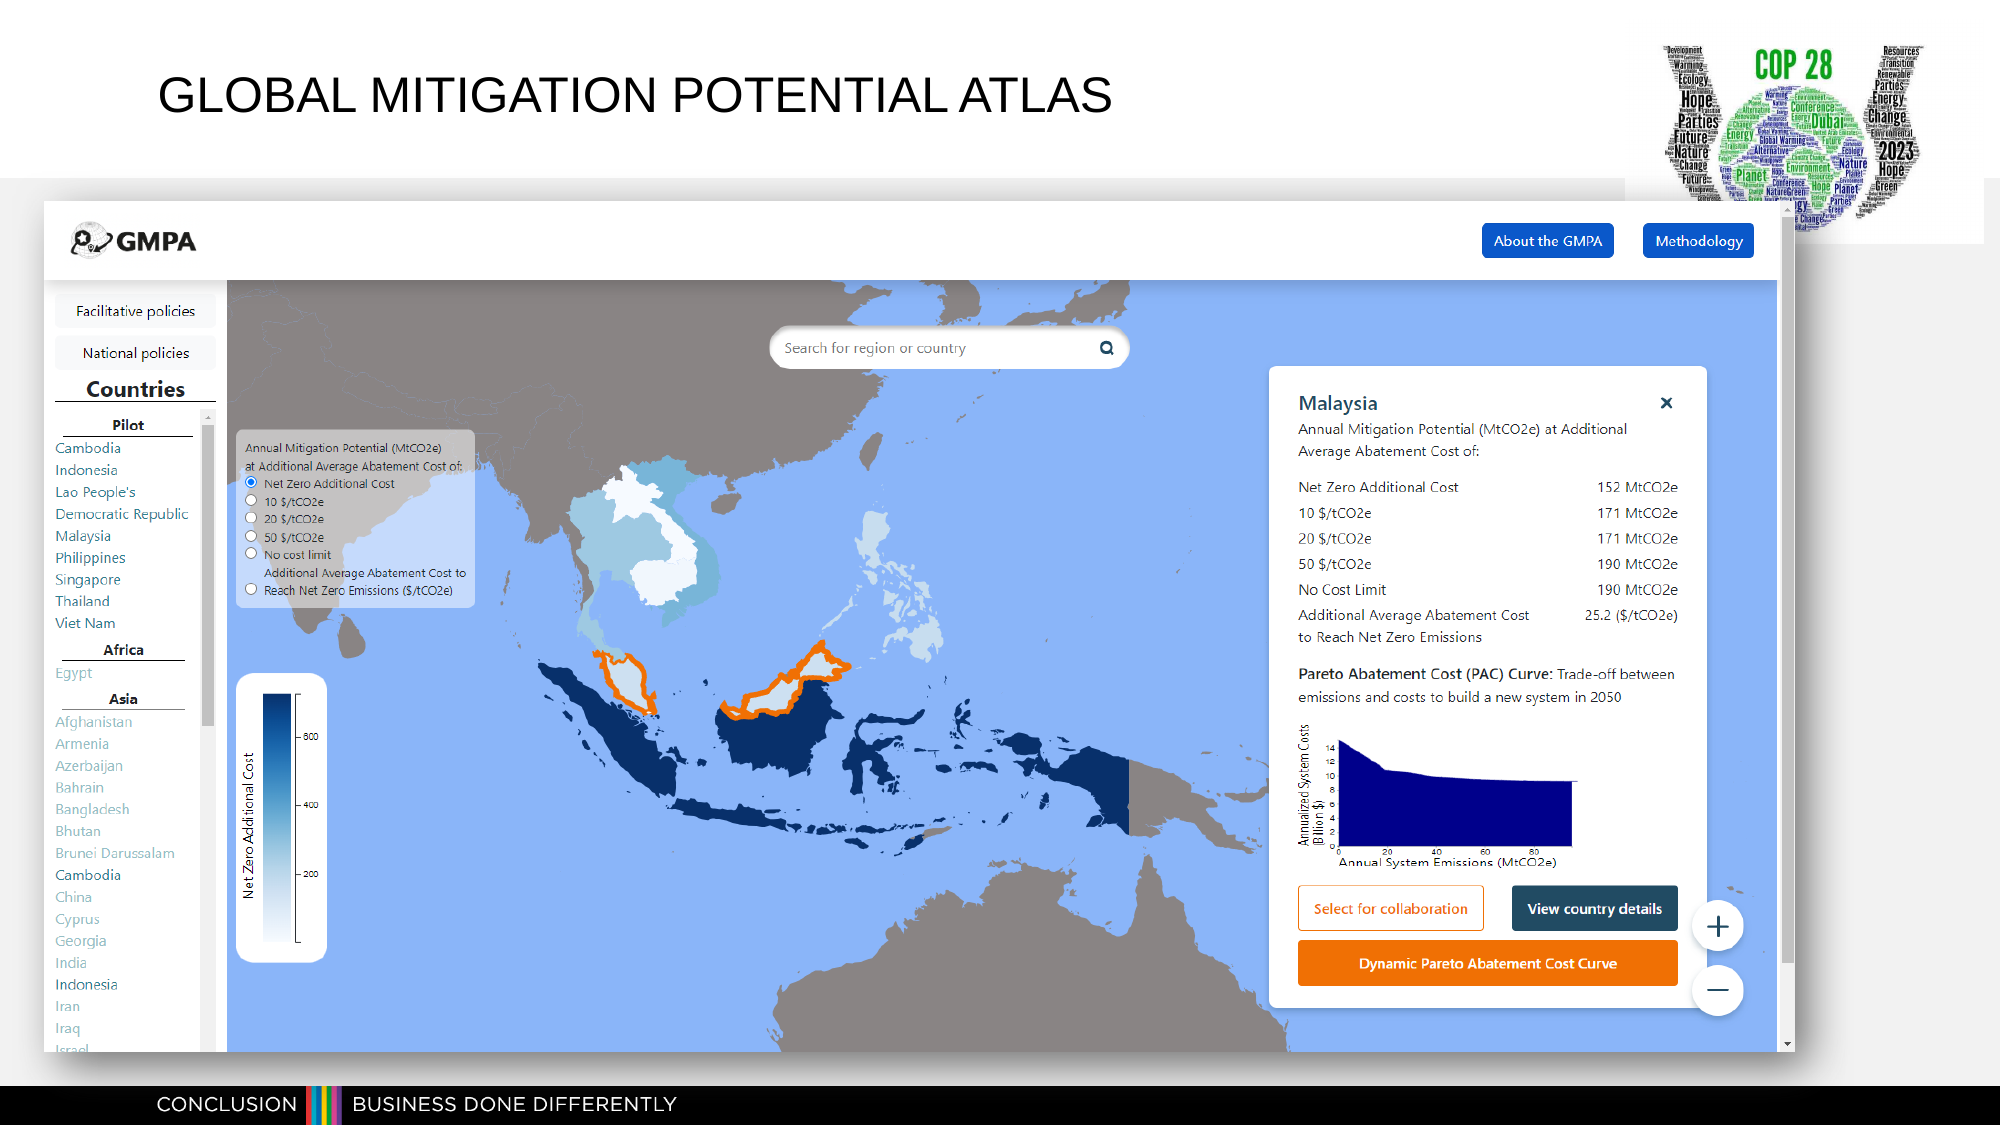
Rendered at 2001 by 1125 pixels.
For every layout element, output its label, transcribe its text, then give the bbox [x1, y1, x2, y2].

picture [0, 1086, 315, 1125]
picture [318, 1086, 2000, 1125]
title Global Mitigation Potential Atlas [157, 74, 1404, 114]
picture [44, 19, 1984, 1052]
